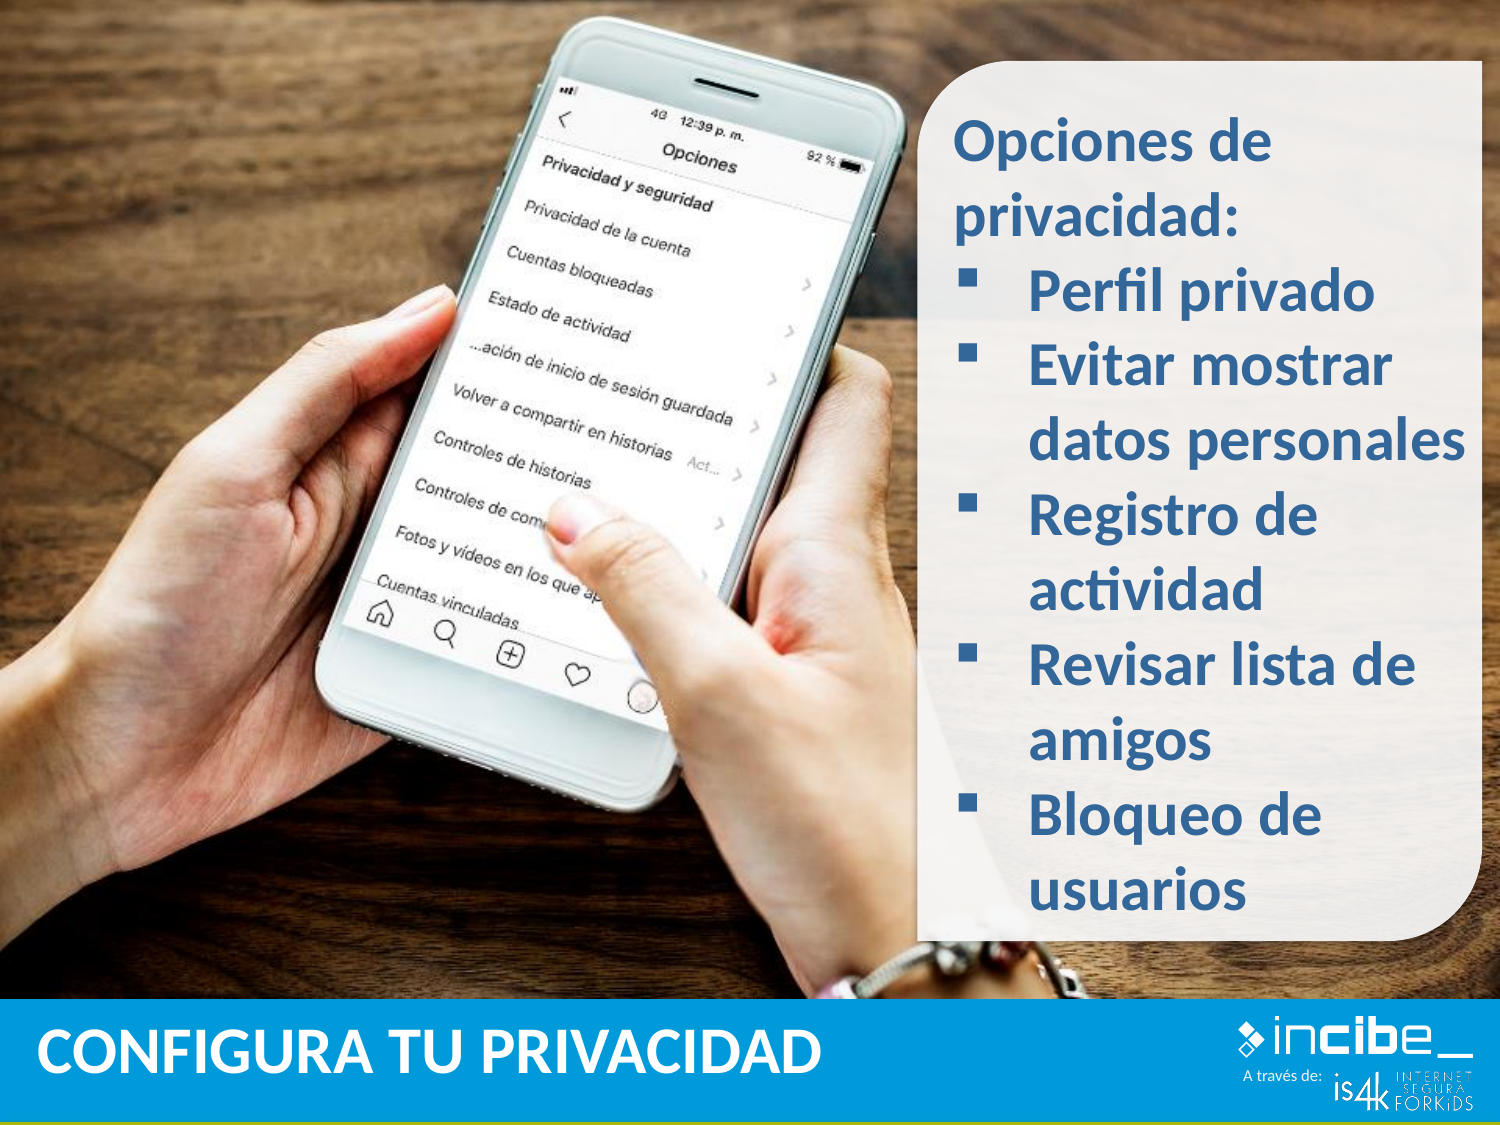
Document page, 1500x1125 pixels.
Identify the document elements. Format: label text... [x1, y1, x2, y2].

picture [1321, 1026, 1348, 1033]
picture [1356, 1073, 1387, 1109]
picture [0, 0, 1500, 998]
picture [1369, 1017, 1396, 1053]
picture [1287, 1026, 1314, 1033]
picture [1356, 1026, 1363, 1053]
picture [1356, 1017, 1363, 1023]
picture [1240, 1023, 1253, 1033]
title CONFIGURA TU PRIVACIDAD [22, 1040, 1347, 1125]
picture [1403, 1026, 1430, 1053]
picture [1347, 1091, 1352, 1100]
